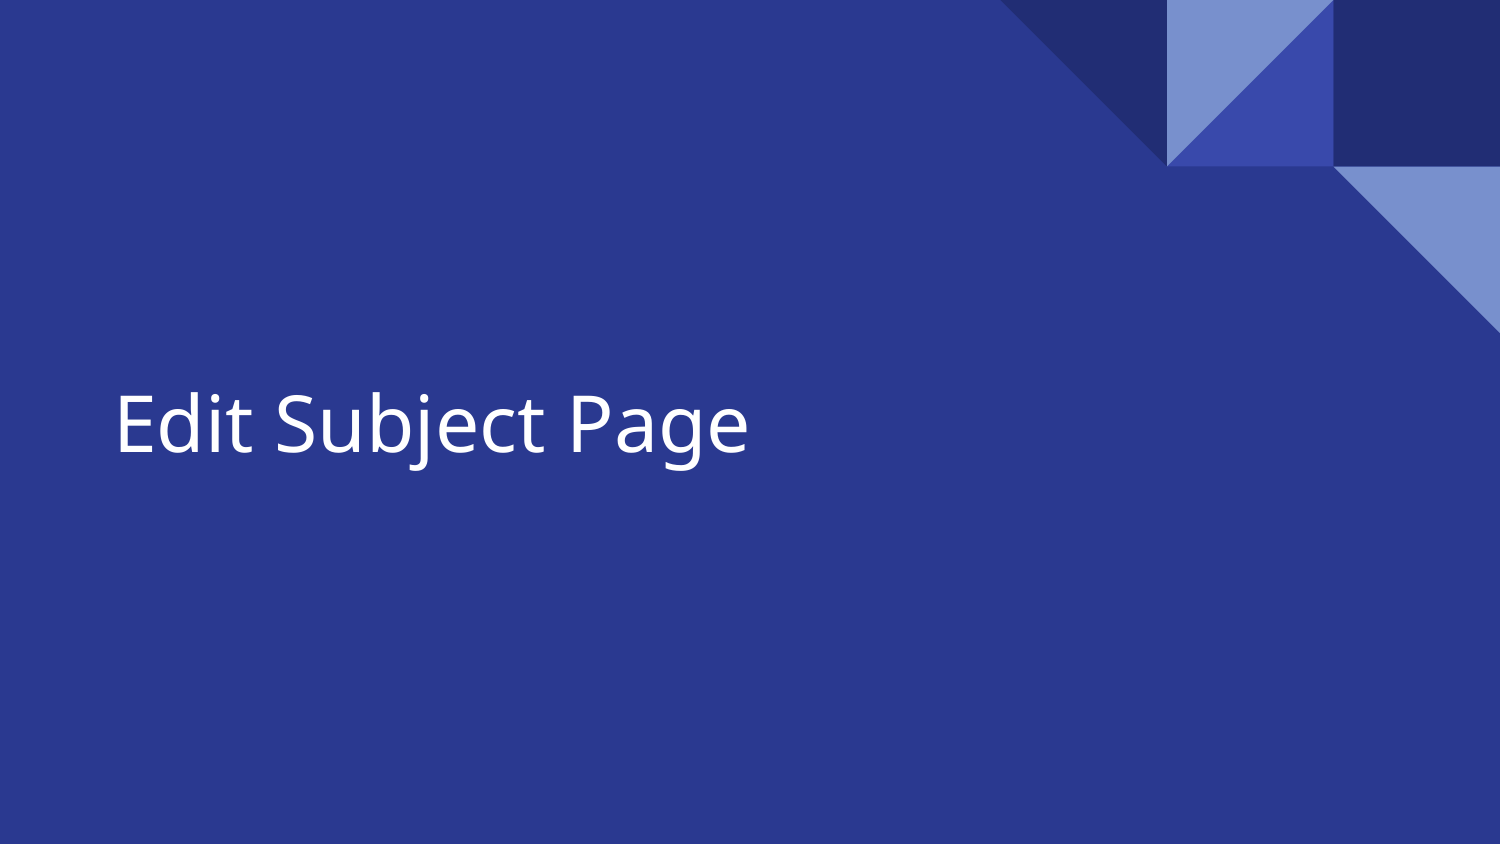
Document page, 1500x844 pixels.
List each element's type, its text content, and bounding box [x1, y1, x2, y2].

title Edit Subject Page [98, 353, 1447, 491]
